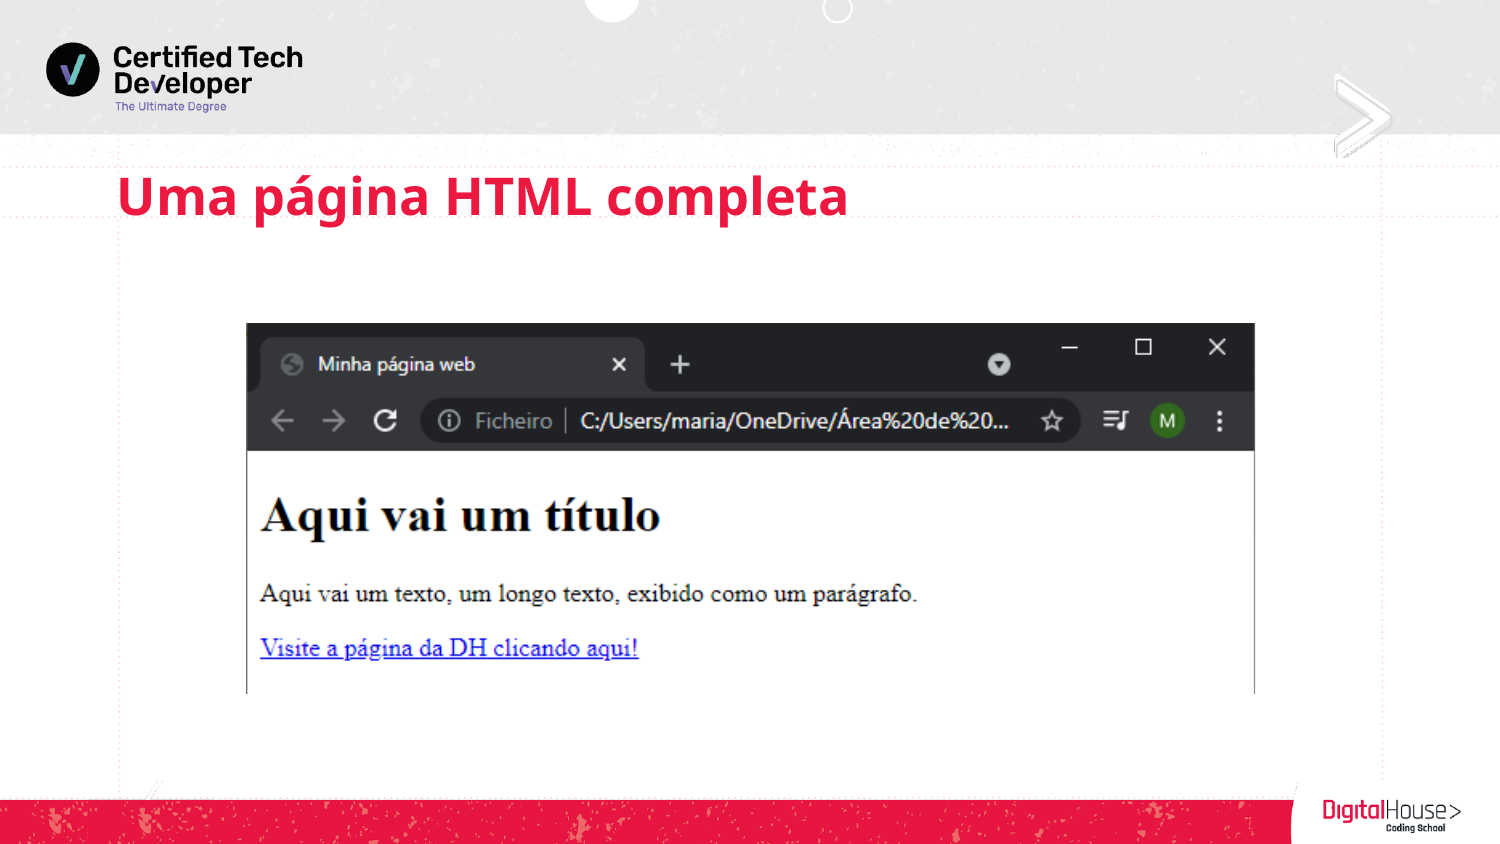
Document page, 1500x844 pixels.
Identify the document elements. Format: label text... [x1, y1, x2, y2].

picture [0, 780, 1500, 844]
picture [0, 0, 1500, 158]
text_box Uma página HTML completa [101, 155, 1295, 259]
picture [245, 322, 1256, 694]
